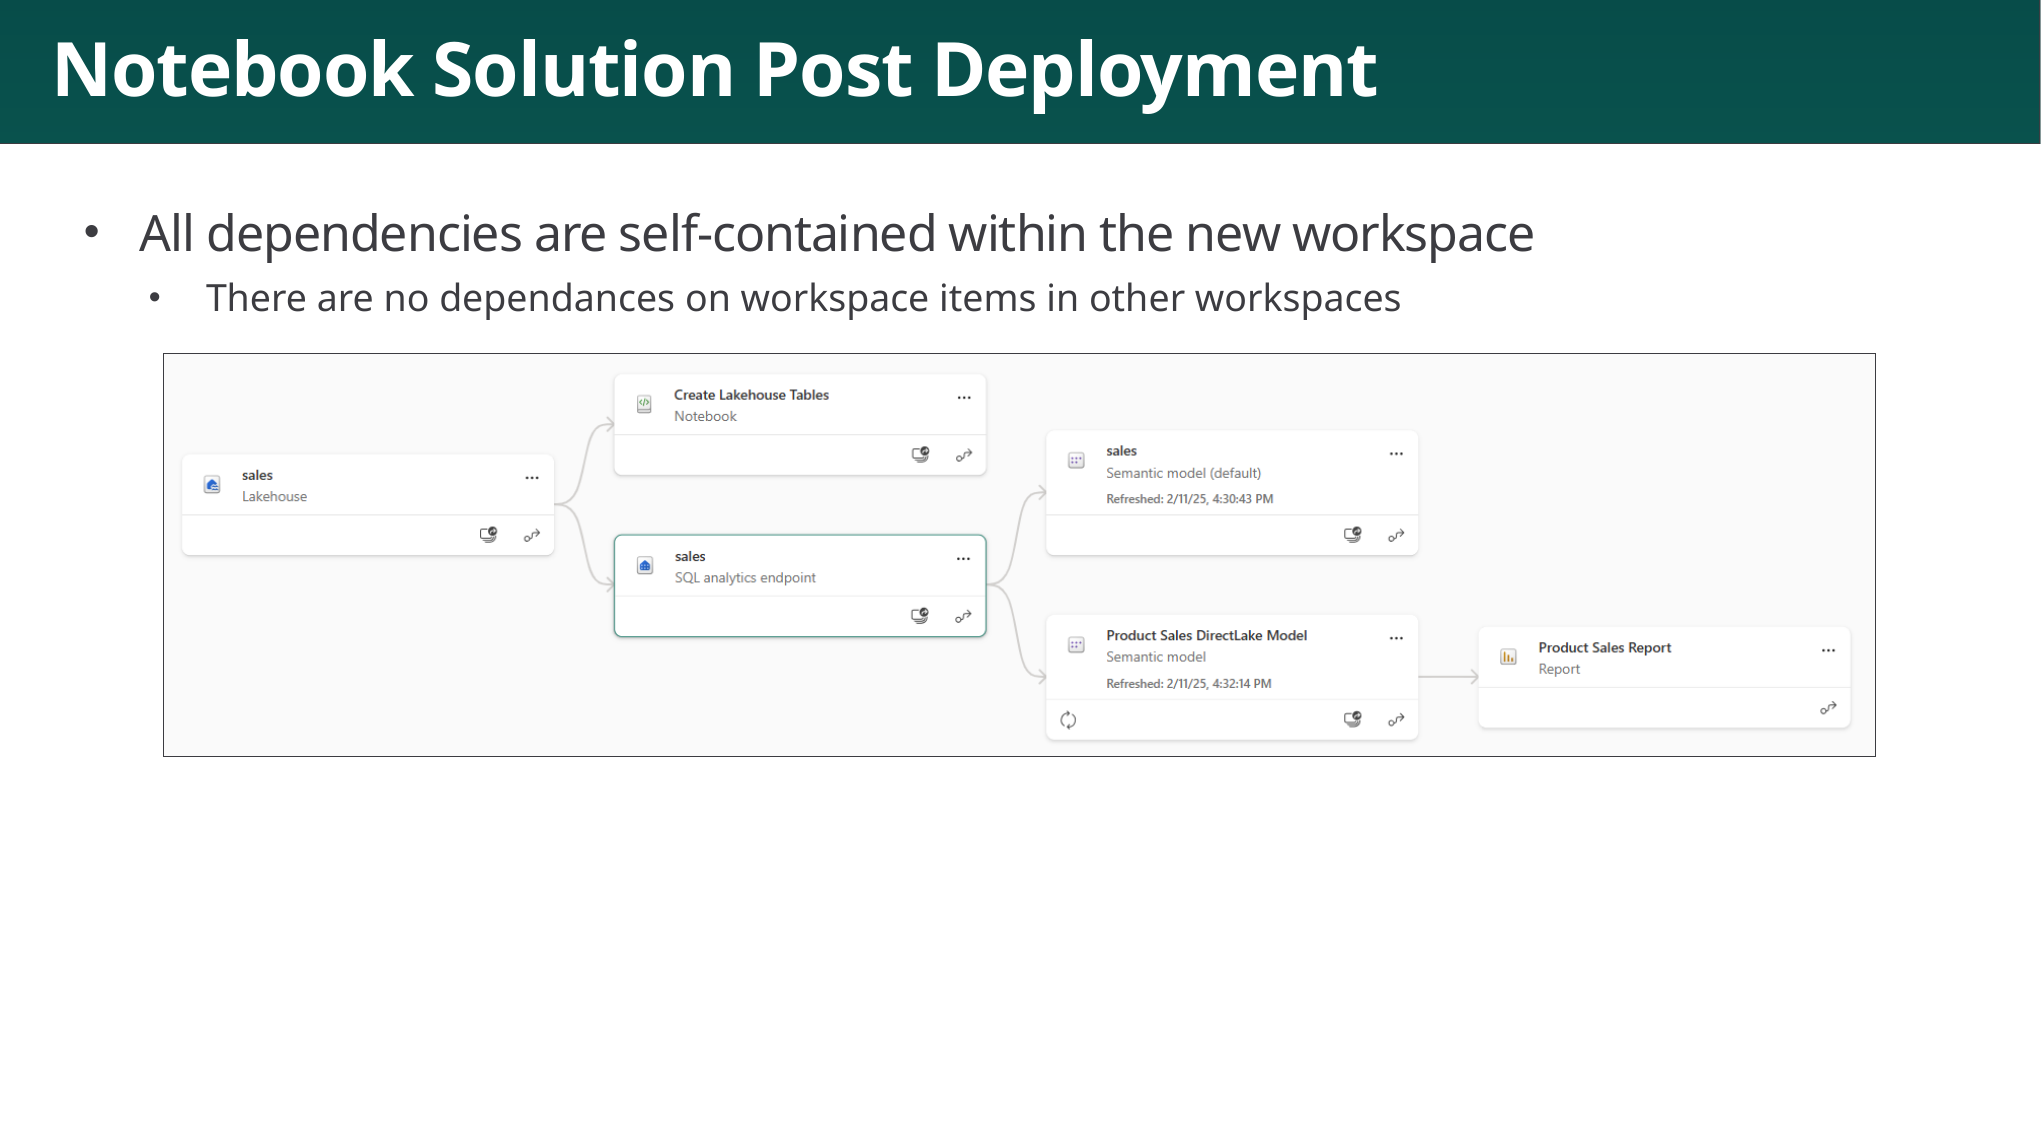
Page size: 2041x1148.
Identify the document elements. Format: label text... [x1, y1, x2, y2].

list All dependencies are self-contained within the new workspace There are no dependances on workspace items in other workspaces [83, 201, 1988, 411]
title Notebook Solution Post Deployment [51, 31, 1988, 113]
picture [163, 353, 1876, 757]
